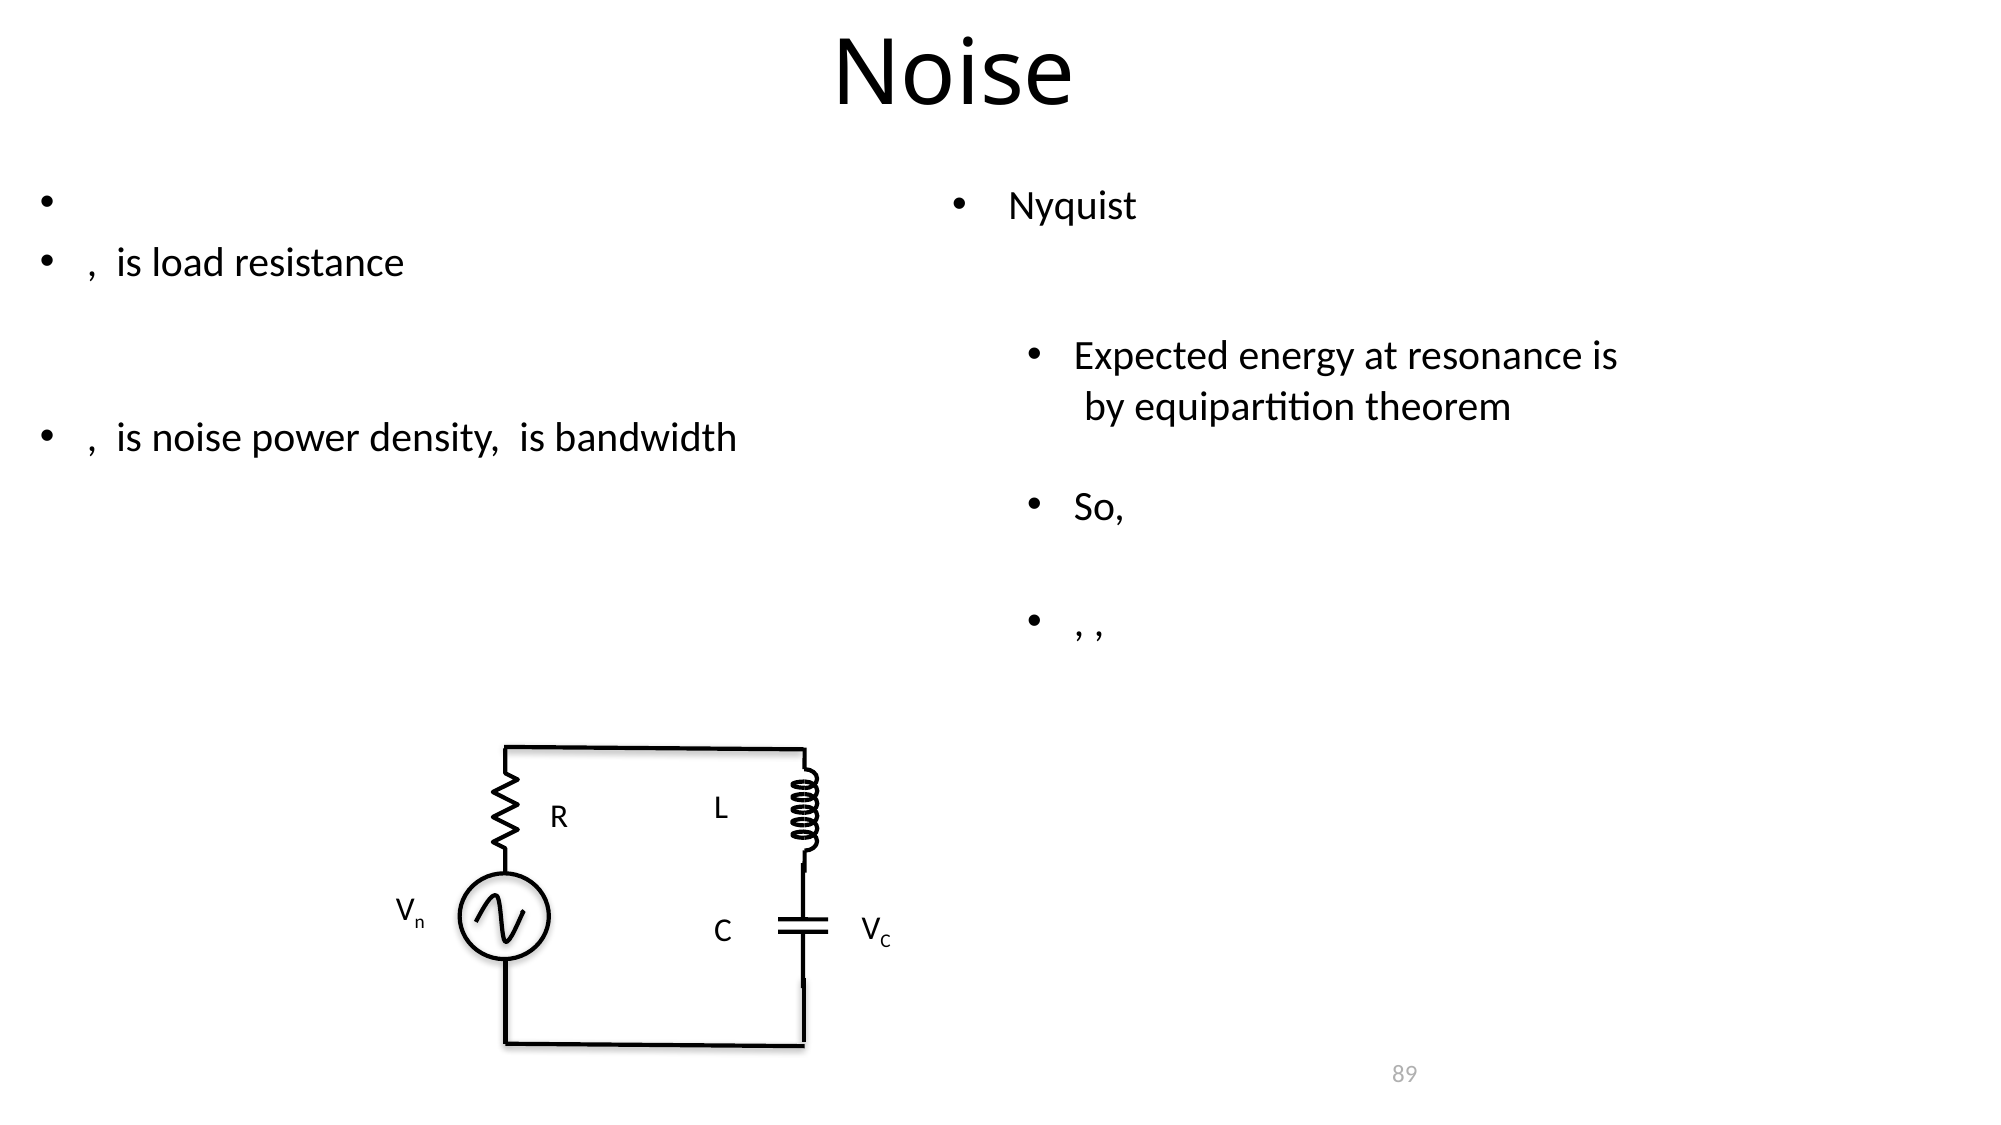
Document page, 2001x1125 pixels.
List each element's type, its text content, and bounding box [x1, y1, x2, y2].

text_box Noise [54, 12, 1853, 123]
slide_number 89 [1074, 738, 1425, 1125]
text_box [388, 746, 945, 1047]
